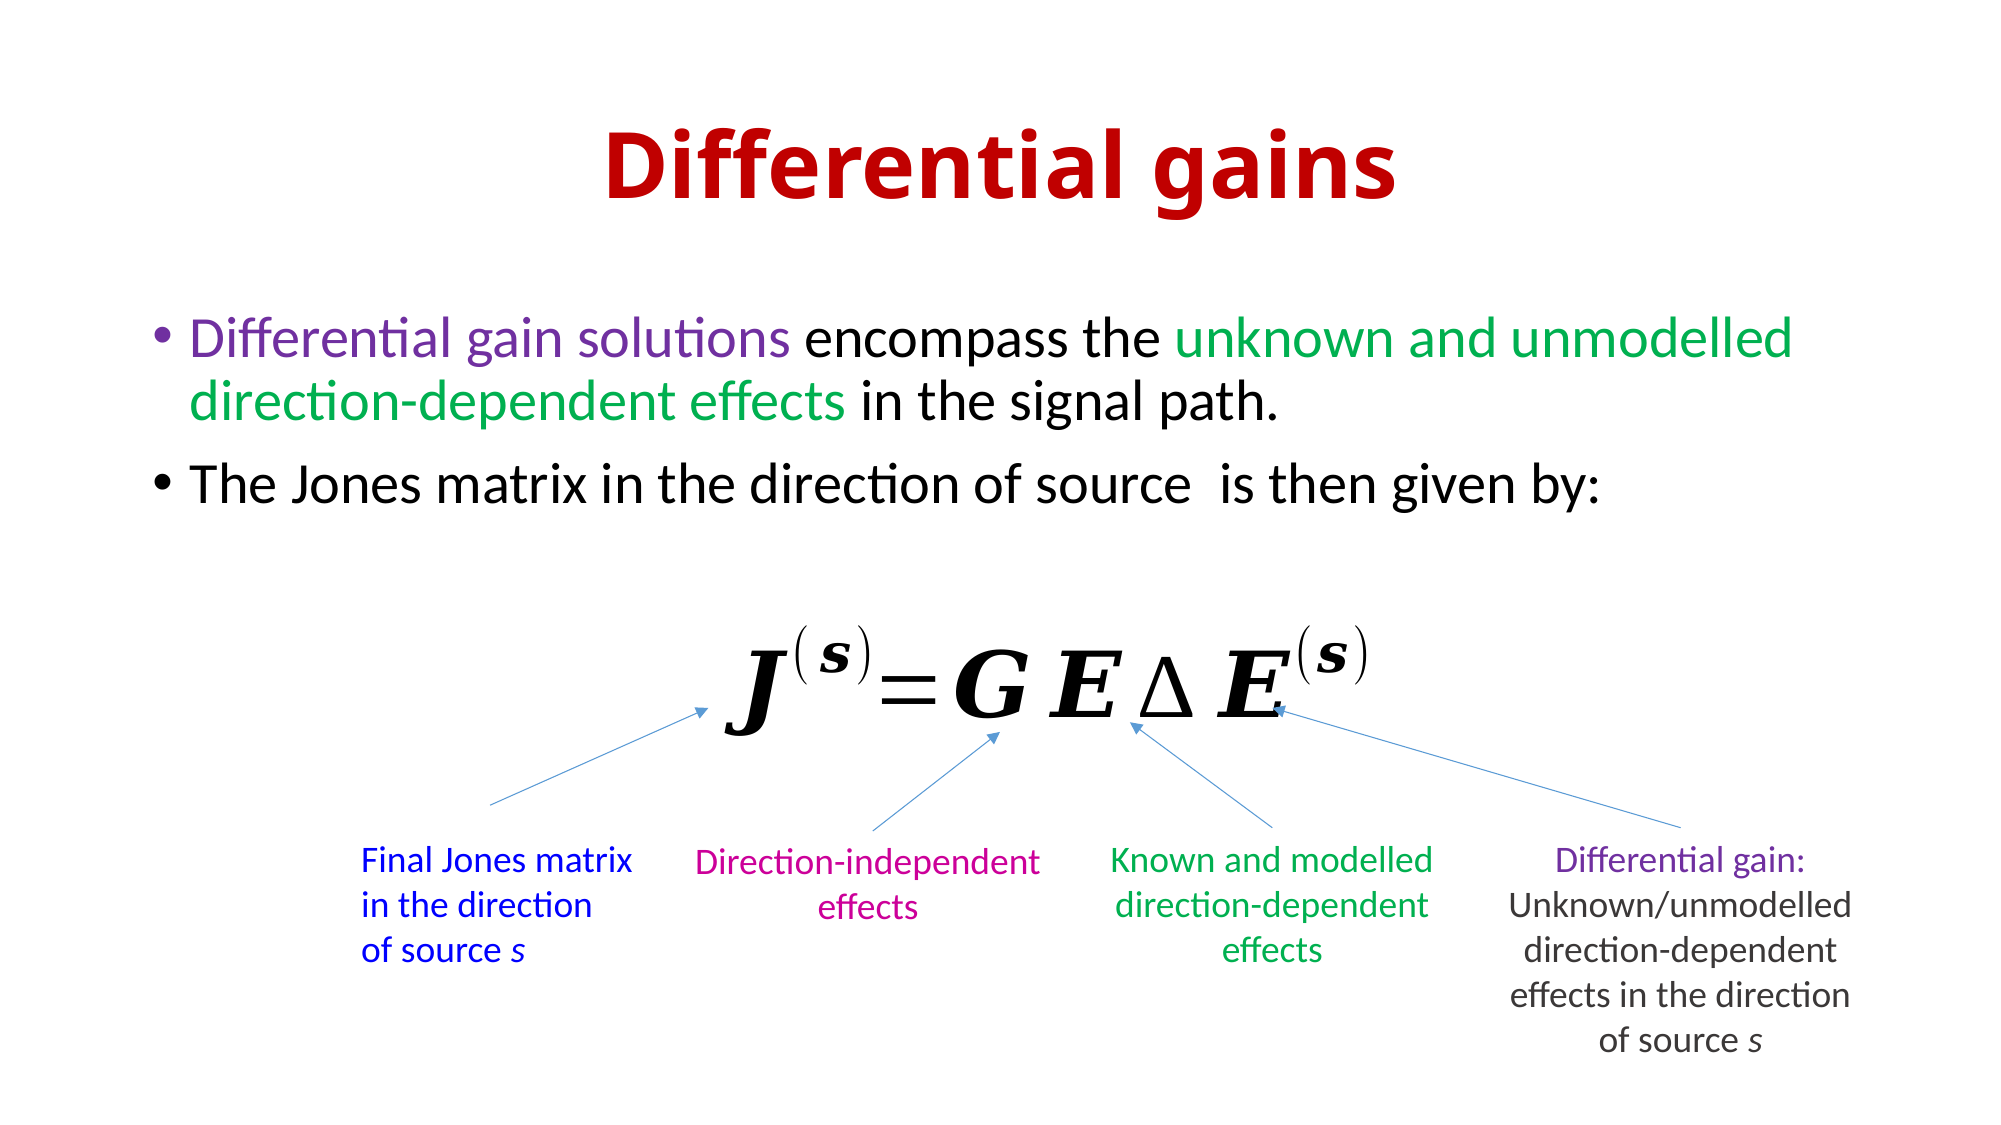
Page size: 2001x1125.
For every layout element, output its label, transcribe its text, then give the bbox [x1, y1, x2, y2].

text_box Direction-independent effects [680, 829, 1056, 935]
text_box Known and modelled direction-dependent effects [1095, 827, 1449, 978]
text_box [872, 731, 1000, 831]
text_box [1129, 722, 1272, 828]
title Differential gains [137, 59, 1863, 278]
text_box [490, 707, 709, 806]
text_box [1272, 707, 1681, 828]
text_box Final Jones matrix in the direction of source s [346, 827, 648, 978]
text_box Differential gain: Unknown/unmodelled direction-dependent effects in the direction of source s [1493, 827, 1868, 1068]
